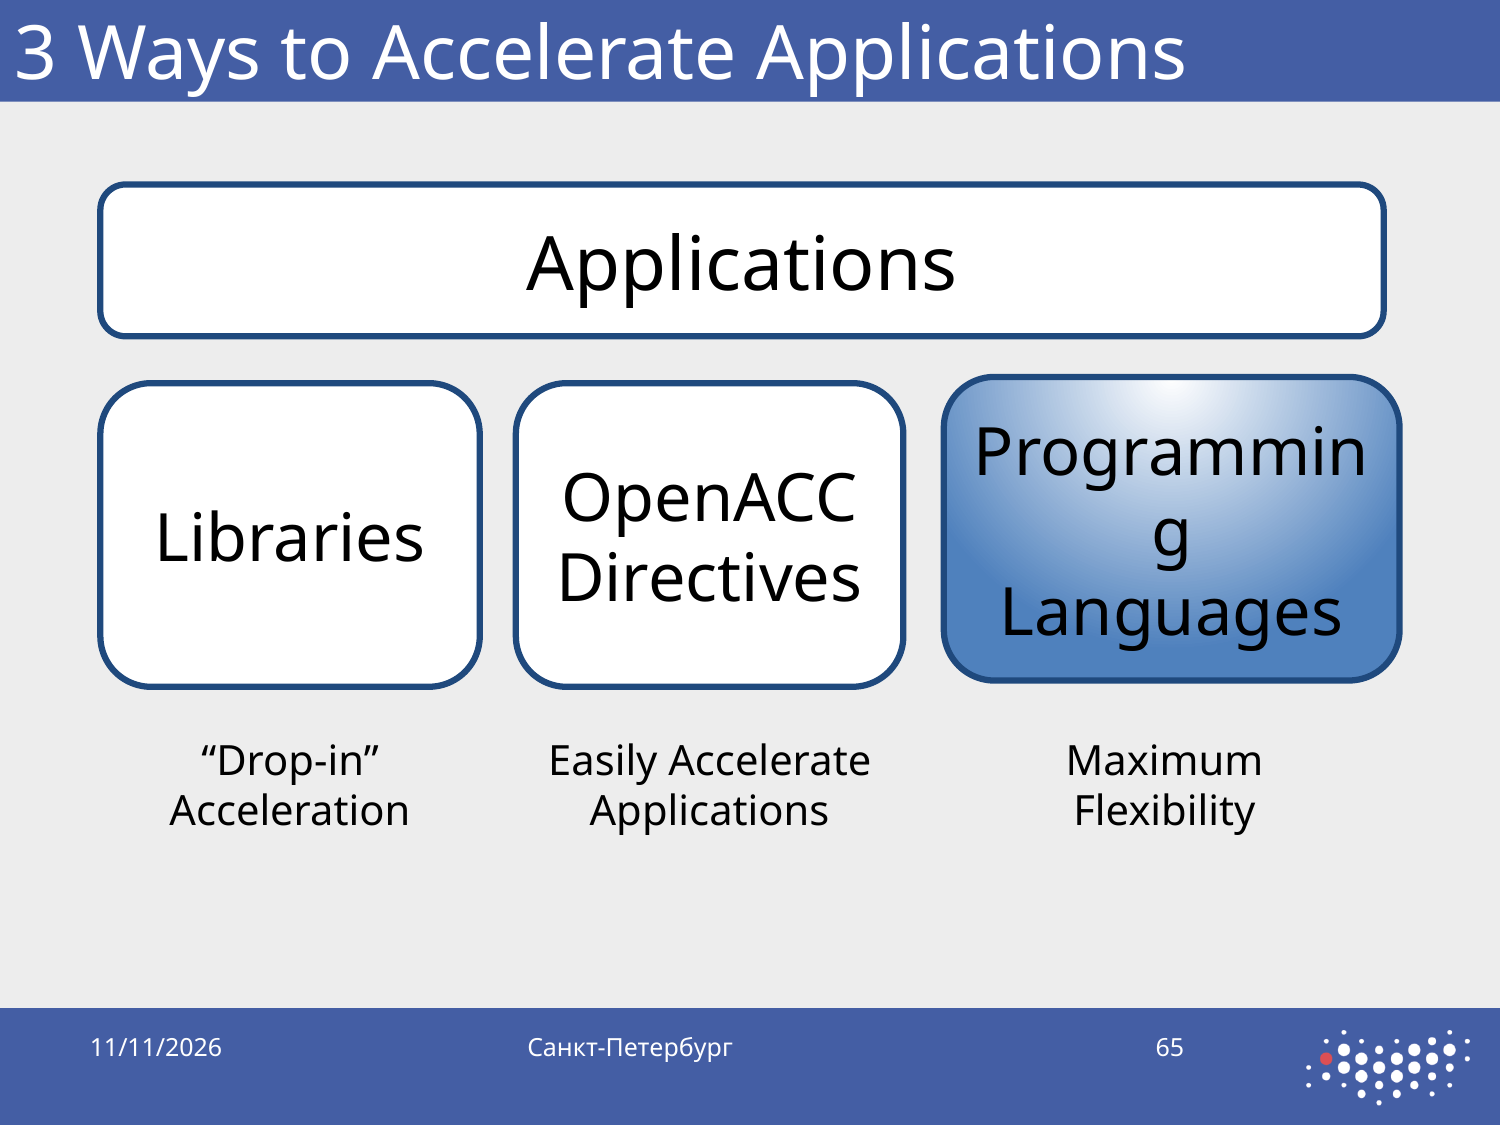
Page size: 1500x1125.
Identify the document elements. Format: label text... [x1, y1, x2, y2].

picture [1290, 1013, 1479, 1116]
text_box Applications [99, 183, 1385, 338]
text_box Easily Accelerate Applications [478, 726, 941, 842]
text_box Maximum Flexibility [943, 726, 1386, 842]
slide_number 65 [1074, 1024, 1199, 1103]
text_box Programming Languages [942, 375, 1401, 682]
title 3 Ways to Accelerate Applications [0, 0, 1500, 102]
text_box “Drop-in” Acceleration [132, 726, 448, 842]
footer Санкт-Петербург [512, 1024, 988, 1103]
text_box OpenACC Directives [514, 382, 905, 688]
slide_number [75, 1024, 425, 1103]
text_box Libraries [99, 382, 481, 688]
